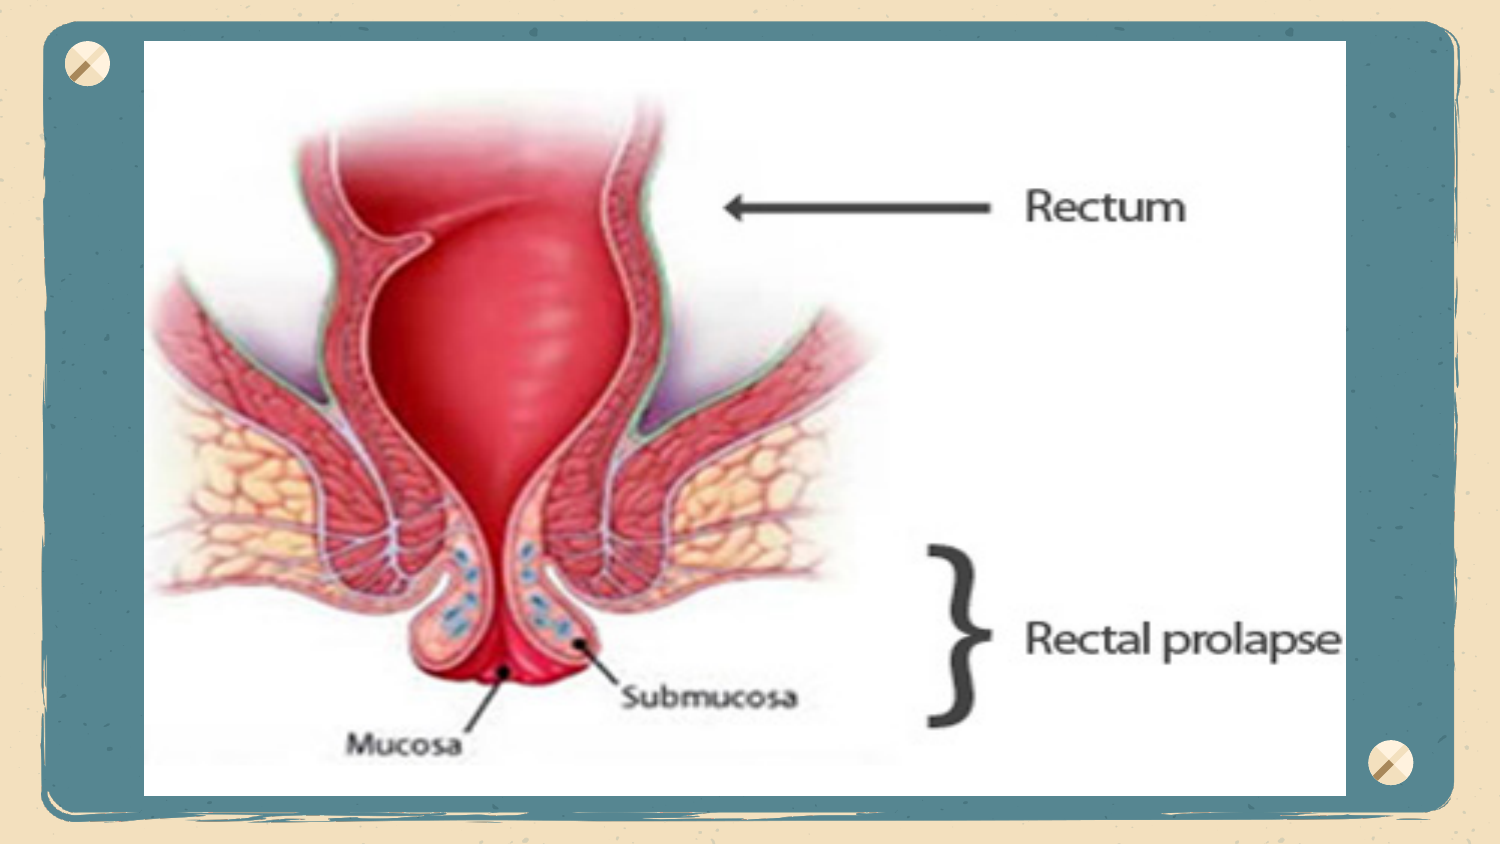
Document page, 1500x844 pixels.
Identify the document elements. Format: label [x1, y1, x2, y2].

text_box [64, 40, 111, 87]
text_box [1368, 739, 1414, 786]
picture [0, 0, 1500, 844]
